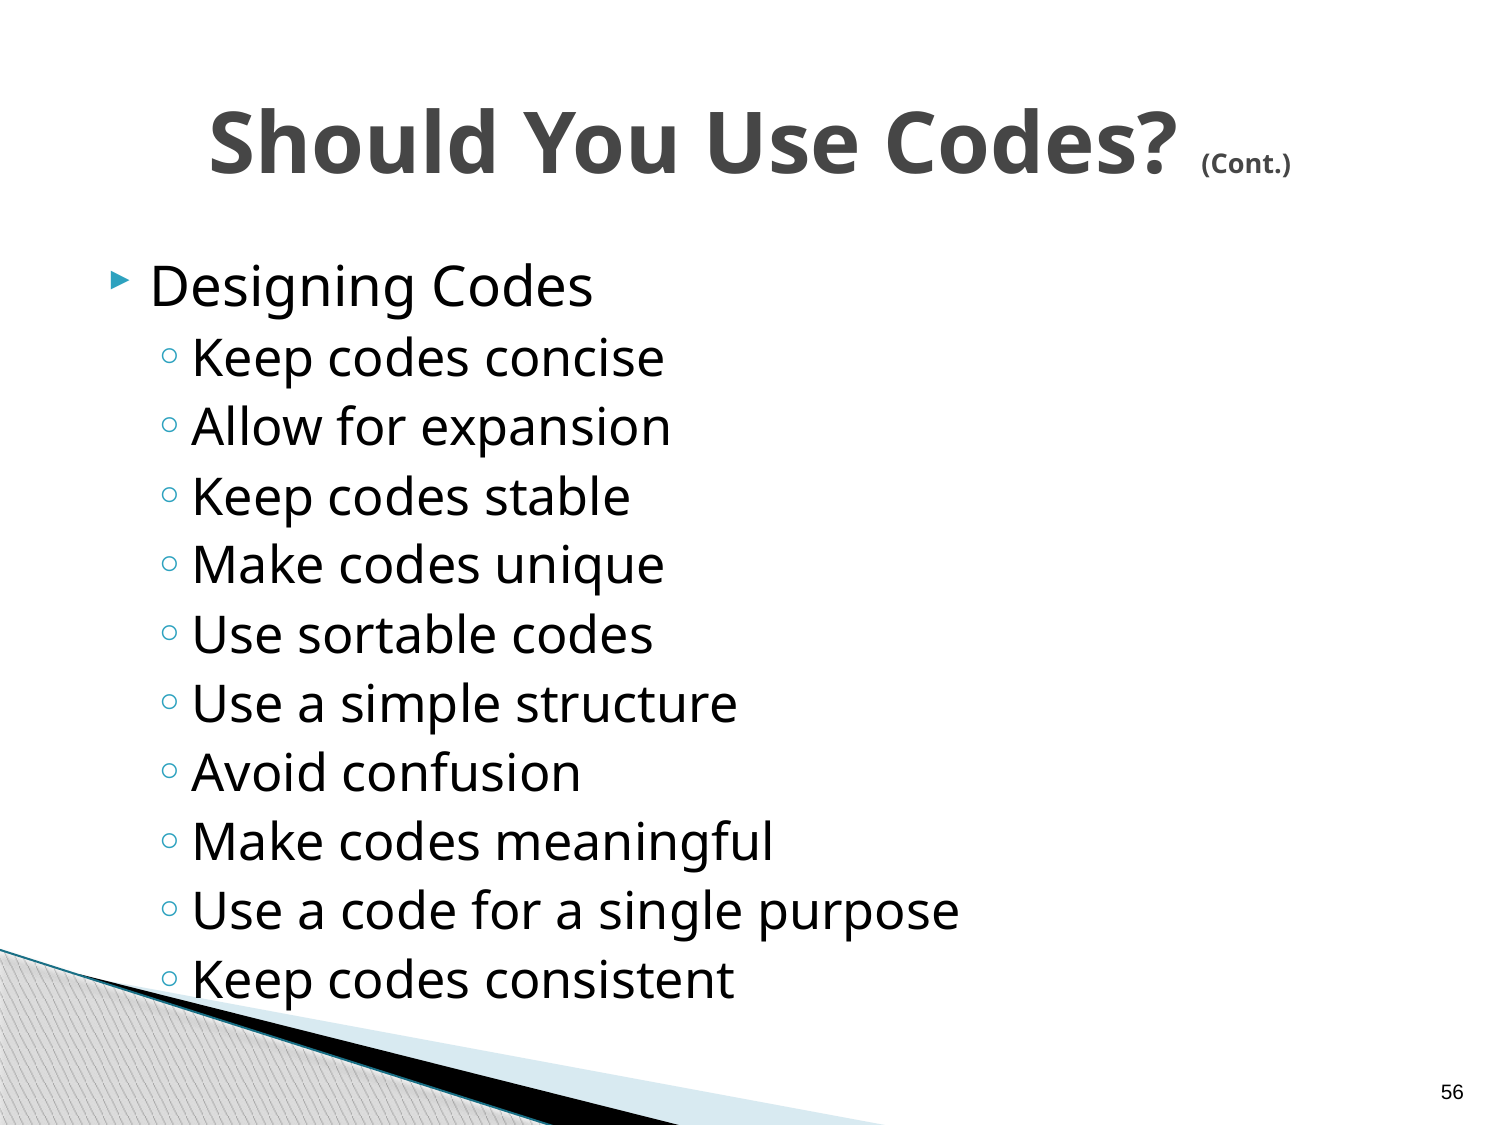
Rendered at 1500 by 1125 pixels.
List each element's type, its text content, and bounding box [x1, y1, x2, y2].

title Should You Use Codes? (Cont.) [75, 45, 1425, 233]
slide_number 56 [1418, 1051, 1479, 1112]
list Designing Codes Keep codes concise Allow for expansion Keep codes stable Make codes unique Use sortable codes Use a simple structure Avoid confusion Make codes meaningful Use a code for a single purpose Keep codes consistent [75, 242, 1375, 1025]
